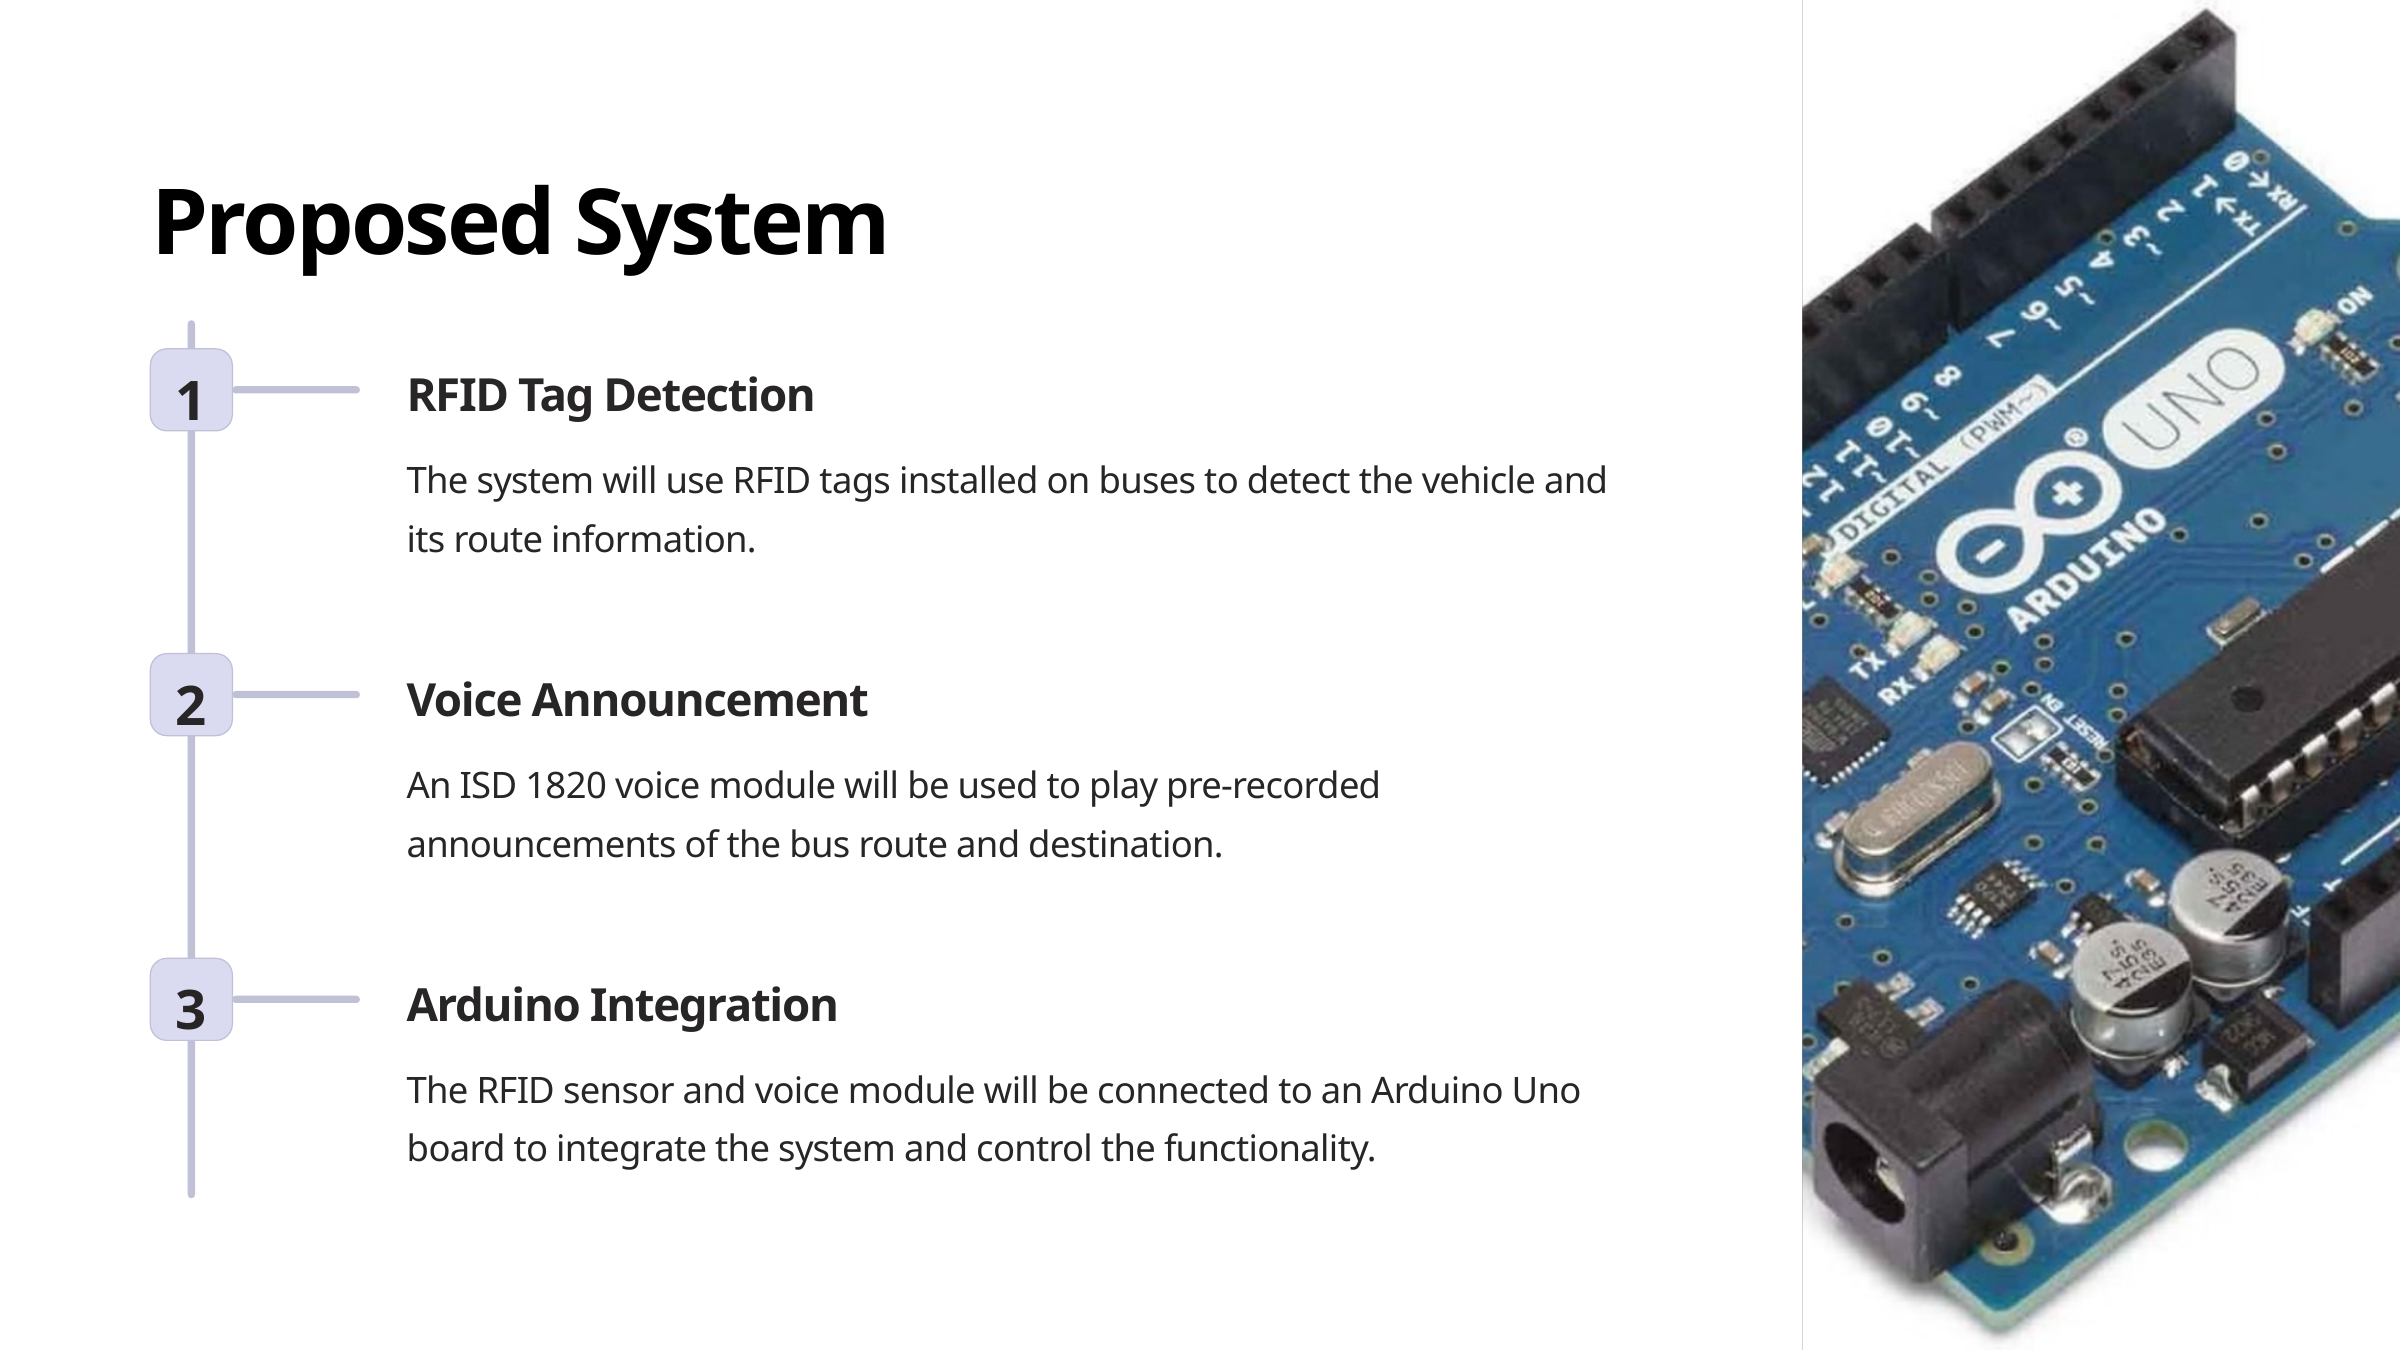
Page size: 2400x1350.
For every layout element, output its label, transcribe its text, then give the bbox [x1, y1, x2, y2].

text_box 3 [174, 965, 209, 1034]
text_box The system will use RFID tags installed on buses to detect the vehicle and its route information. [391, 435, 1664, 553]
picture [1801, 0, 2400, 1350]
text_box Voice Announcement [391, 661, 848, 719]
text_box [233, 386, 360, 394]
text_box Arduino Integration [391, 966, 848, 1024]
text_box [233, 690, 360, 699]
text_box RFID Tag Detection [391, 356, 848, 414]
text_box 2 [174, 660, 208, 729]
text_box [187, 736, 196, 958]
text_box [187, 1041, 196, 1199]
text_box 1 [178, 355, 204, 424]
text_box The RFID sensor and voice module will be connected to an Arduino Uno board to integrate the system and control the functionality. [391, 1045, 1664, 1162]
text_box [187, 320, 196, 348]
text_box Proposed System [136, 151, 1048, 266]
text_box [187, 431, 196, 653]
text_box [0, 0, 1801, 1350]
text_box [233, 995, 360, 1003]
text_box [150, 653, 233, 736]
text_box An ISD 1820 voice module will be used to play pre-recorded announcements of the bus route and destination. [391, 740, 1664, 857]
text_box [150, 958, 233, 1041]
text_box [150, 348, 233, 431]
